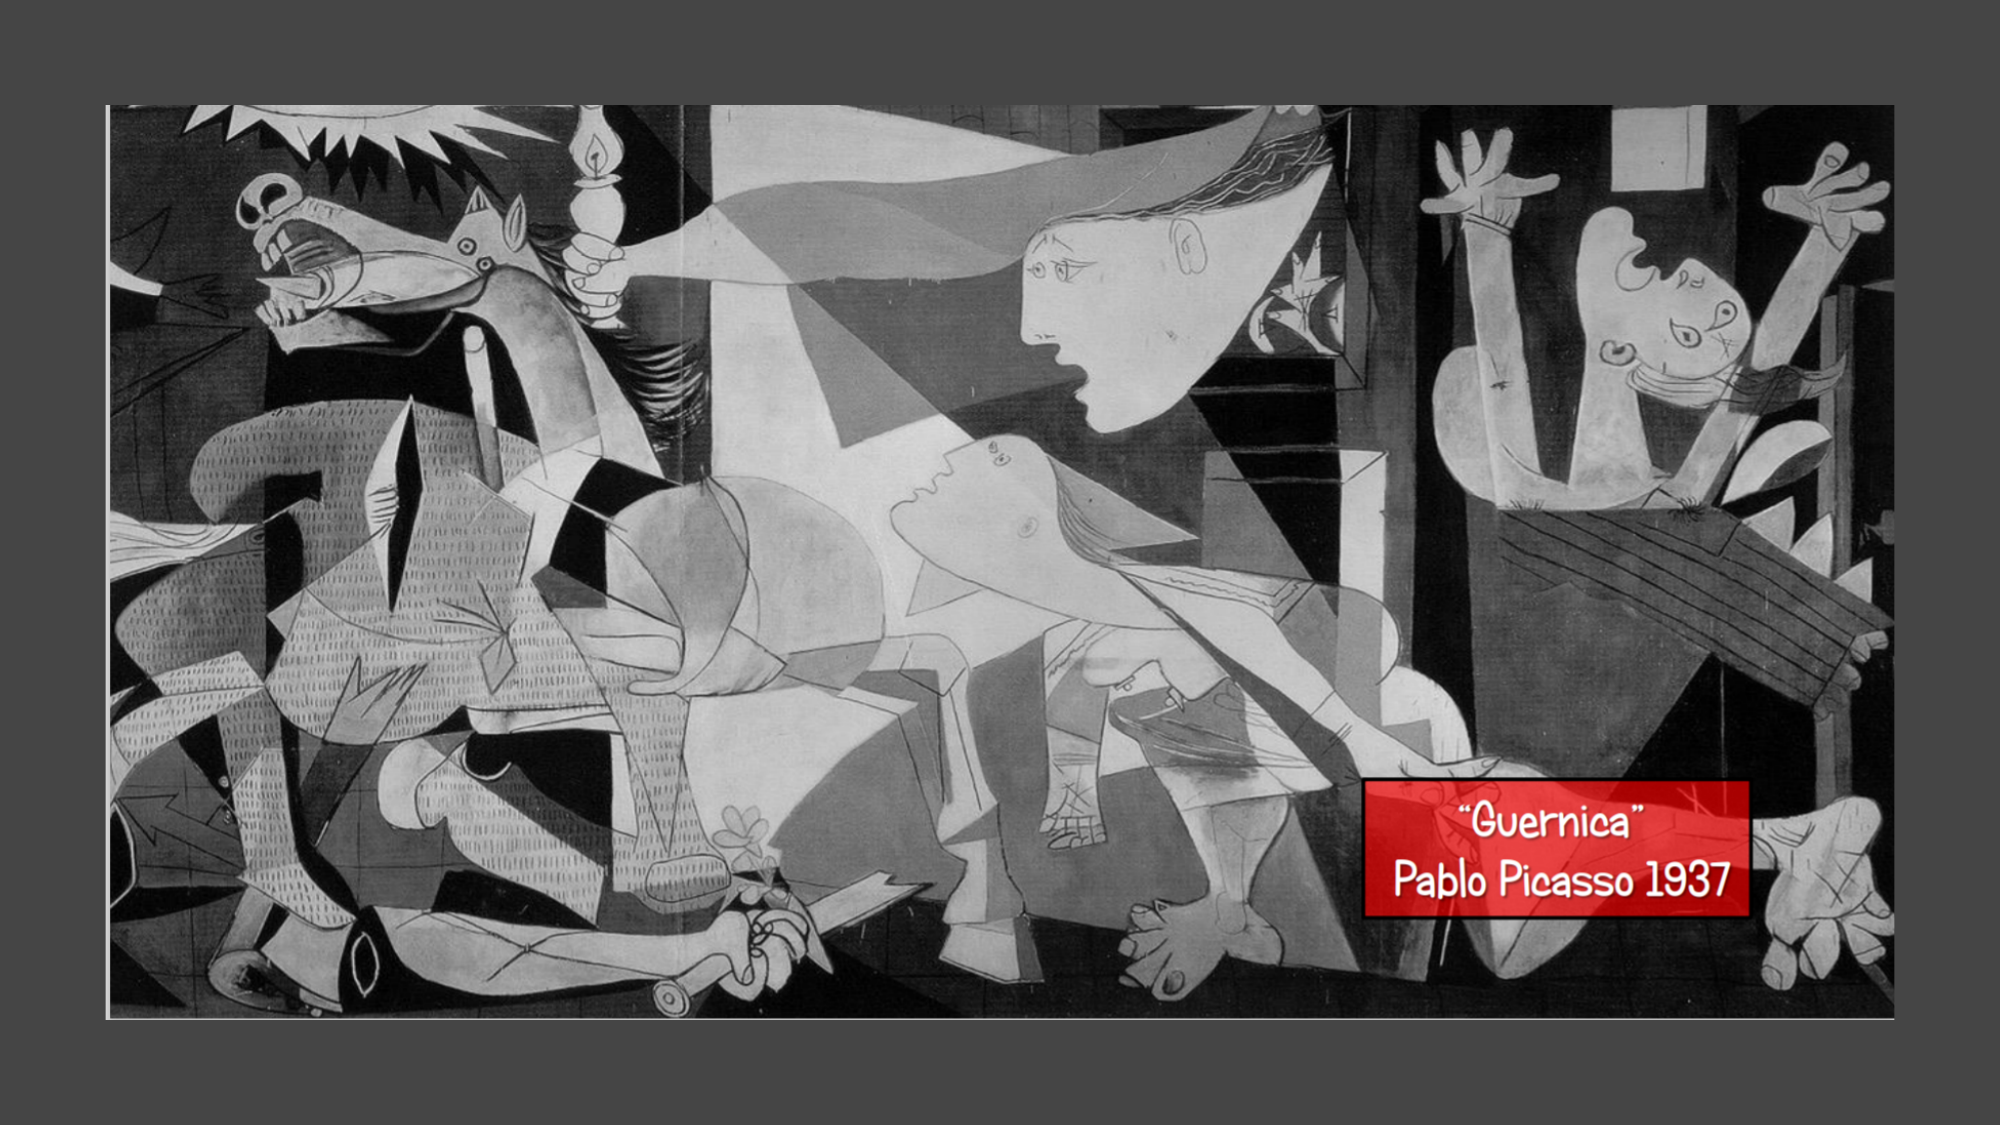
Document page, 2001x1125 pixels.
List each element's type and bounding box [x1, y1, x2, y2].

list [105, 105, 1895, 1020]
